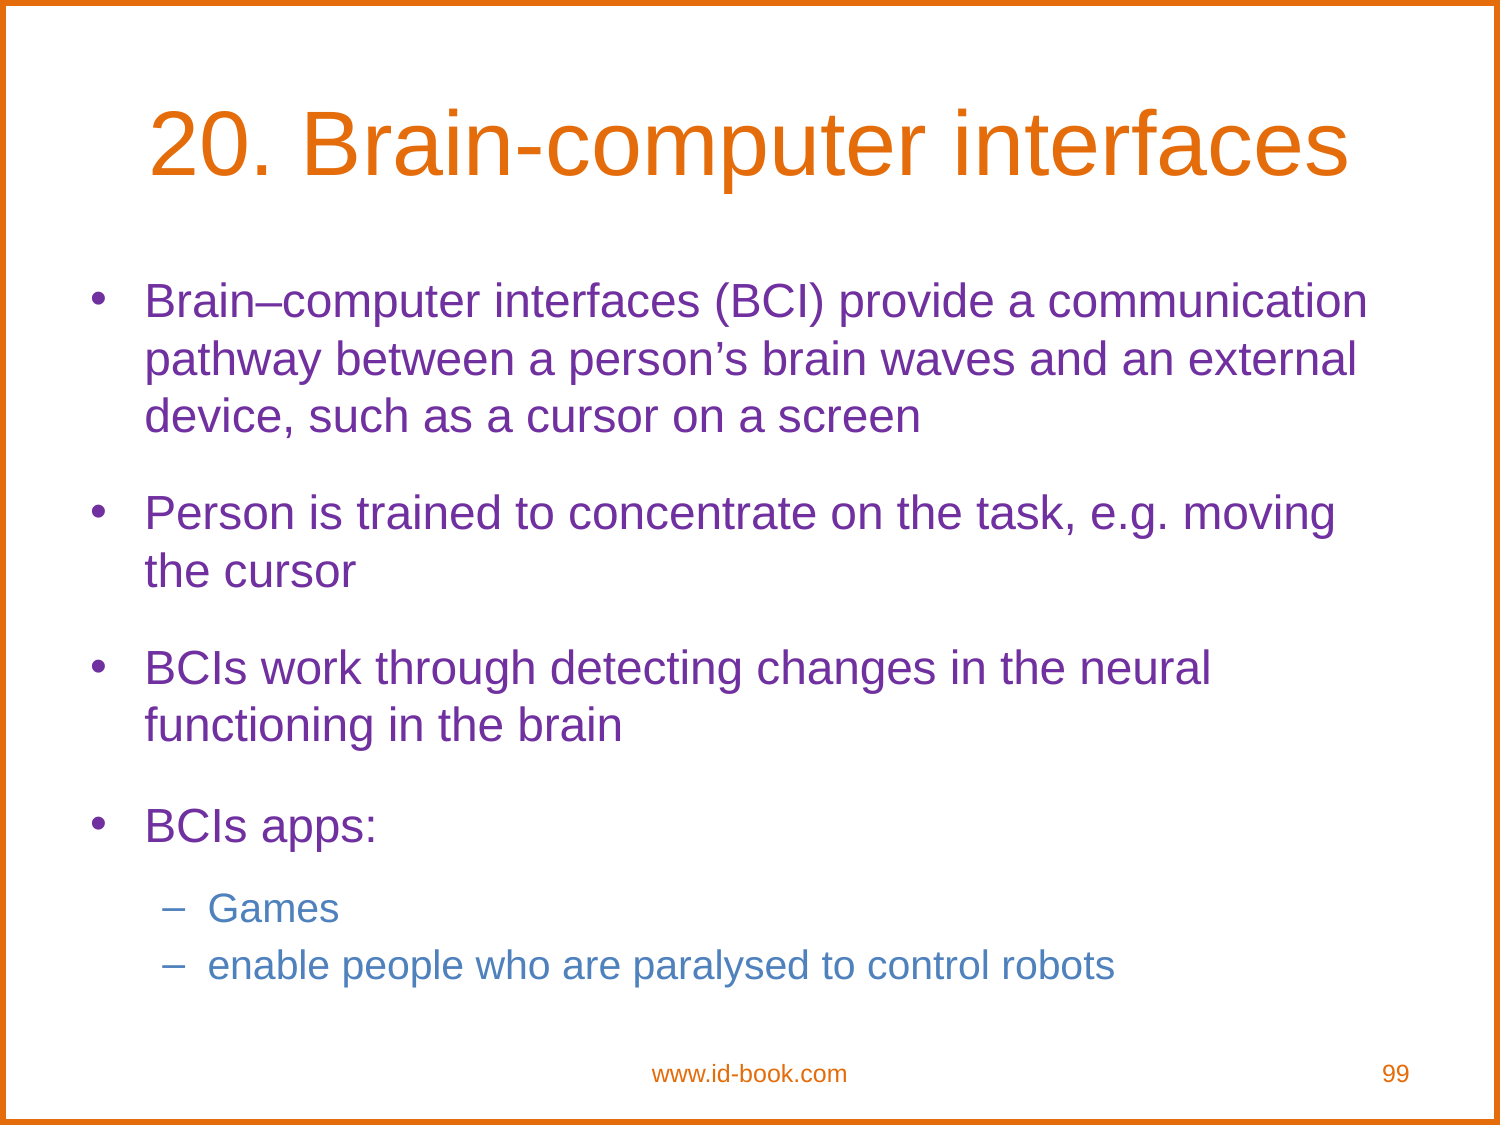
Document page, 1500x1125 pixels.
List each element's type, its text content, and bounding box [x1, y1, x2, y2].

slide_number 99 [1074, 1042, 1425, 1103]
title 20. Brain-computer interfaces [75, 45, 1425, 233]
footer www.id-book.com [512, 1042, 988, 1103]
list Brain–computer interfaces (BCI) provide a communication pathway between a person’s brain waves and an external device, such as a cursor on a screen Person is trained to concentrate on the task, e.g. moving the cursor BCIs work through detecting changes in the neural functioning in the brain BCIs apps: Games enable people who are paralysed to control robots [75, 262, 1425, 1005]
